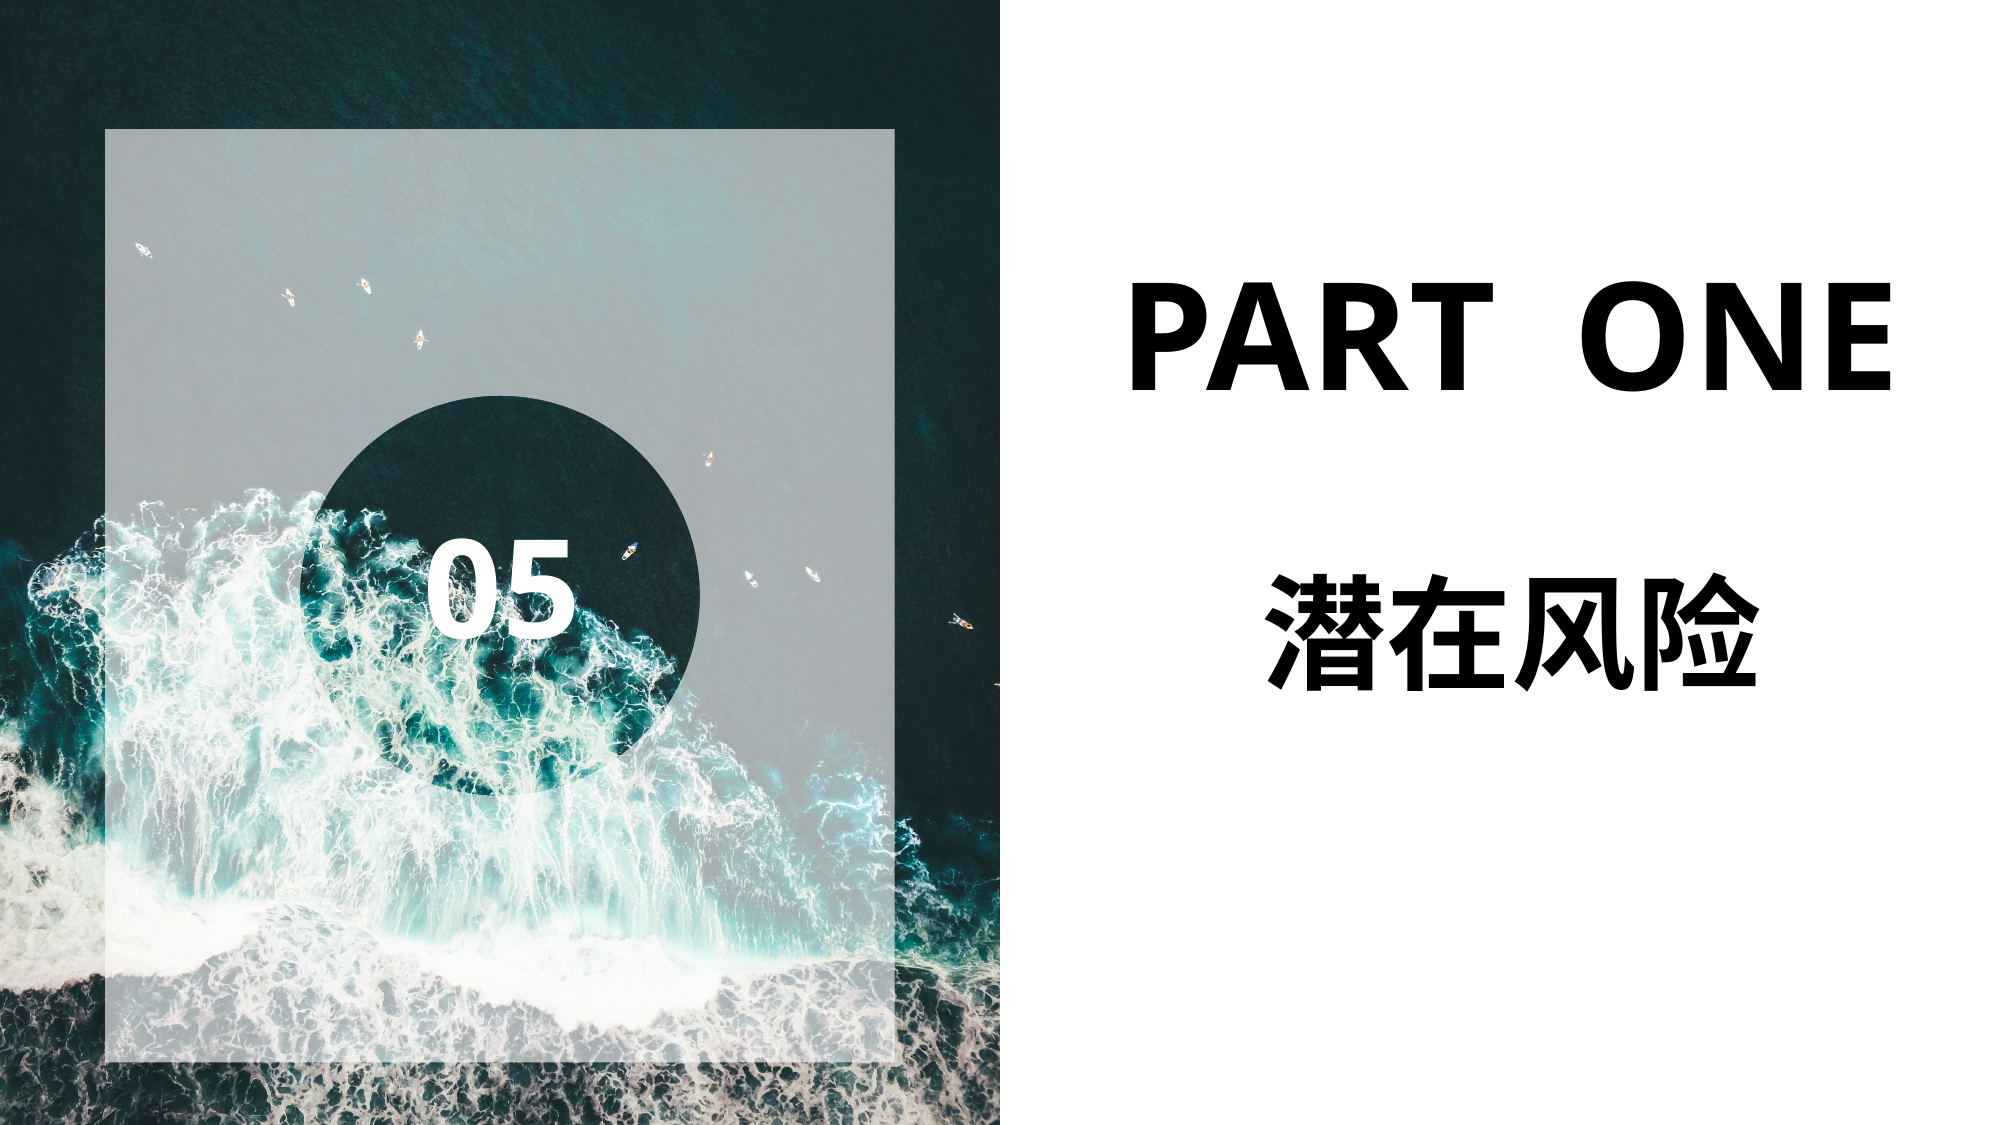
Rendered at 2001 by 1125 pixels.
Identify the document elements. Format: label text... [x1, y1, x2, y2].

text_box [0, 0, 1001, 1125]
text_box PART ONE [1105, 233, 1918, 428]
text_box 05 [409, 493, 612, 674]
text_box [104, 128, 896, 1063]
text_box 潜在风险 [1220, 547, 1803, 713]
